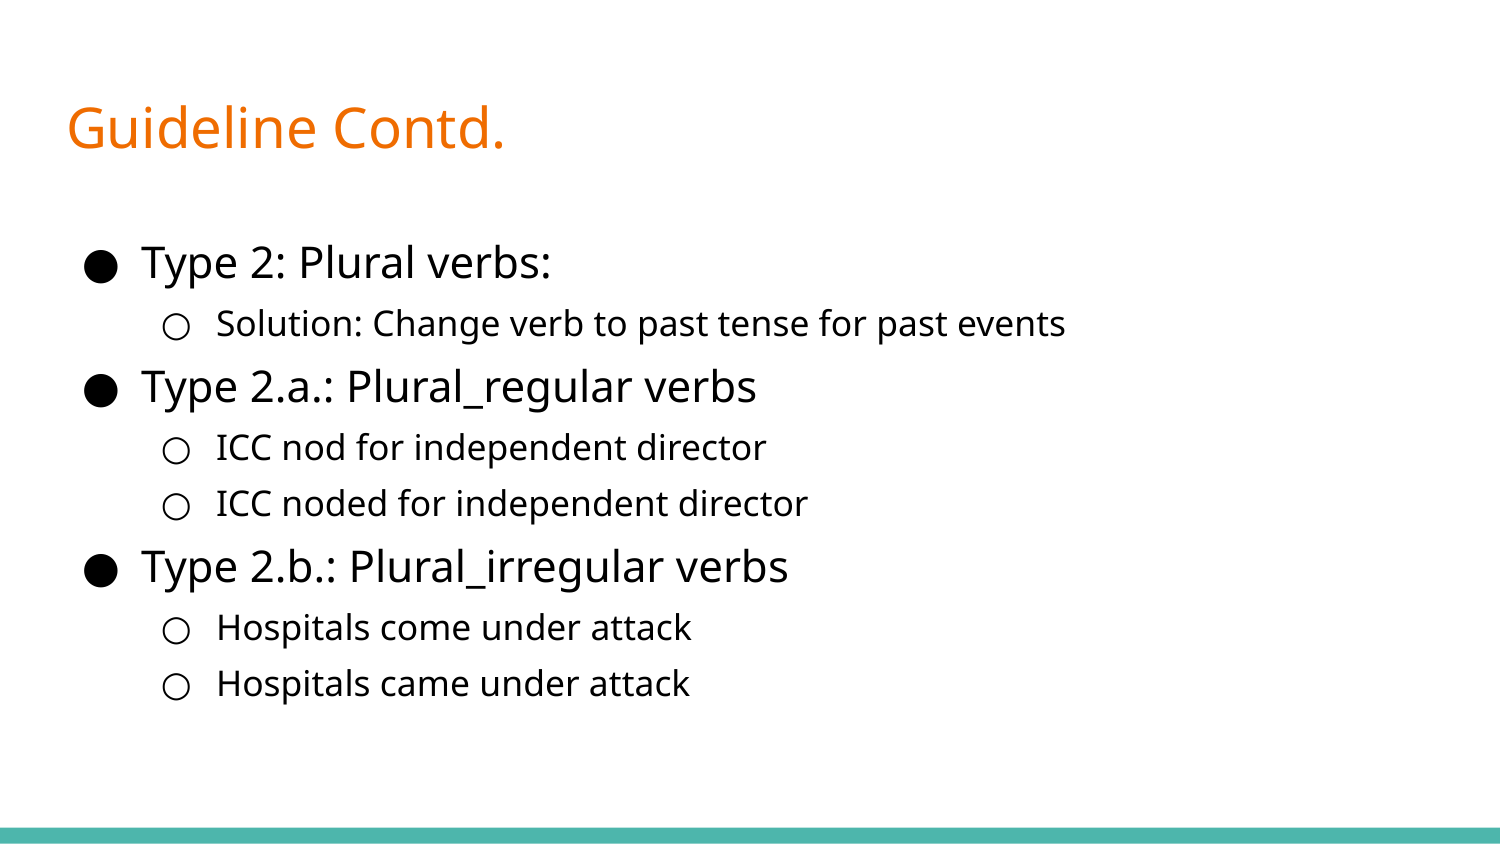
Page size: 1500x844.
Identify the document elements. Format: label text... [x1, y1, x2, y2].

list Type 2: Plural verbs: Solution: Change verb to past tense for past events Type 2.a.: Plural_regular verbs ICC nod for independent director ICC noded for independent director Type 2.b.: Plural_irregular verbs Hospitals come under attack Hospitals came under attack [51, 207, 1449, 750]
title Guideline Contd. [51, 72, 1449, 189]
